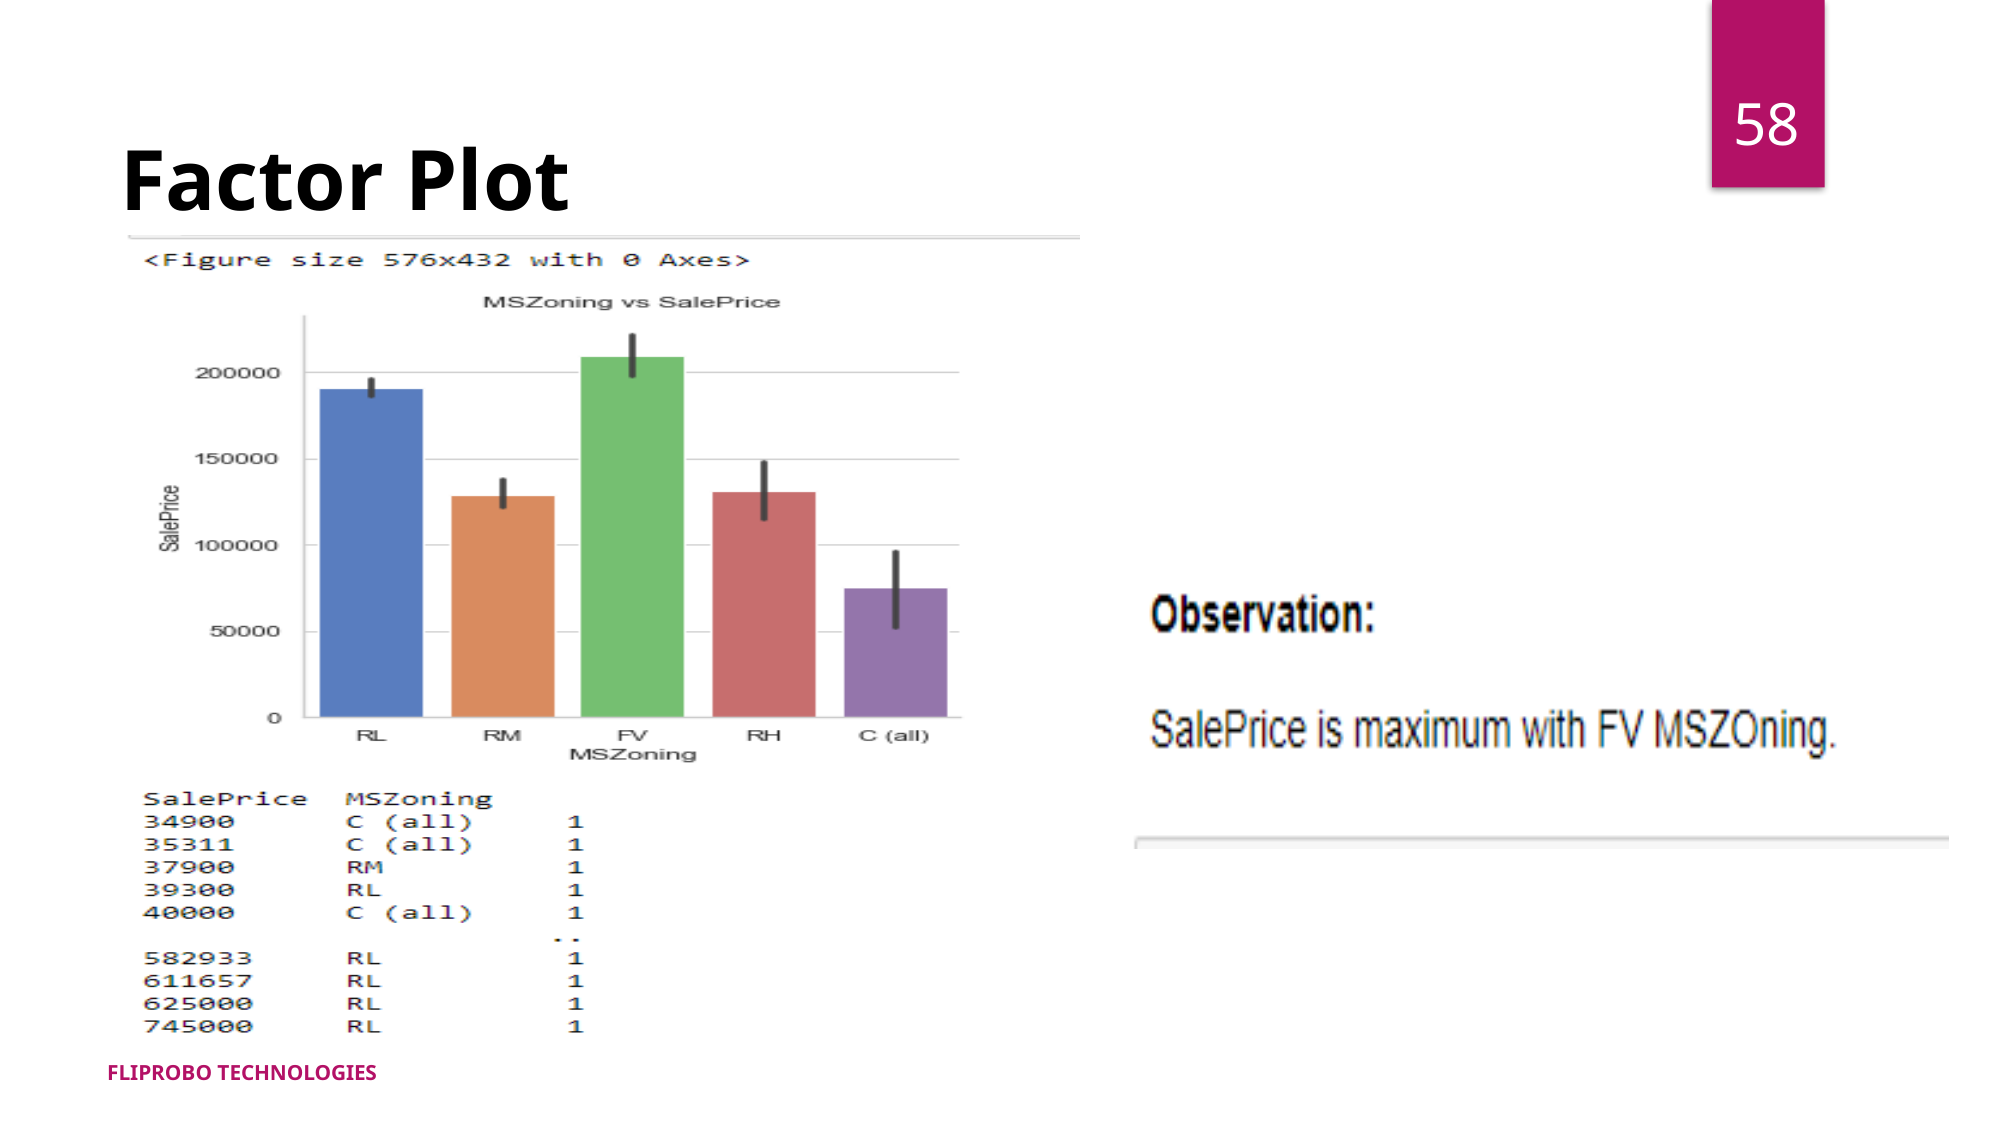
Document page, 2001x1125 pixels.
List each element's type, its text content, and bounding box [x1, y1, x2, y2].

text_box Factor Plot [105, 119, 1105, 235]
slide_number 58 [1698, 48, 1836, 175]
picture [1104, 518, 1949, 849]
picture [107, 235, 1081, 1034]
footer FLIPROBO TECHNOLOGIES [92, 1048, 726, 1099]
